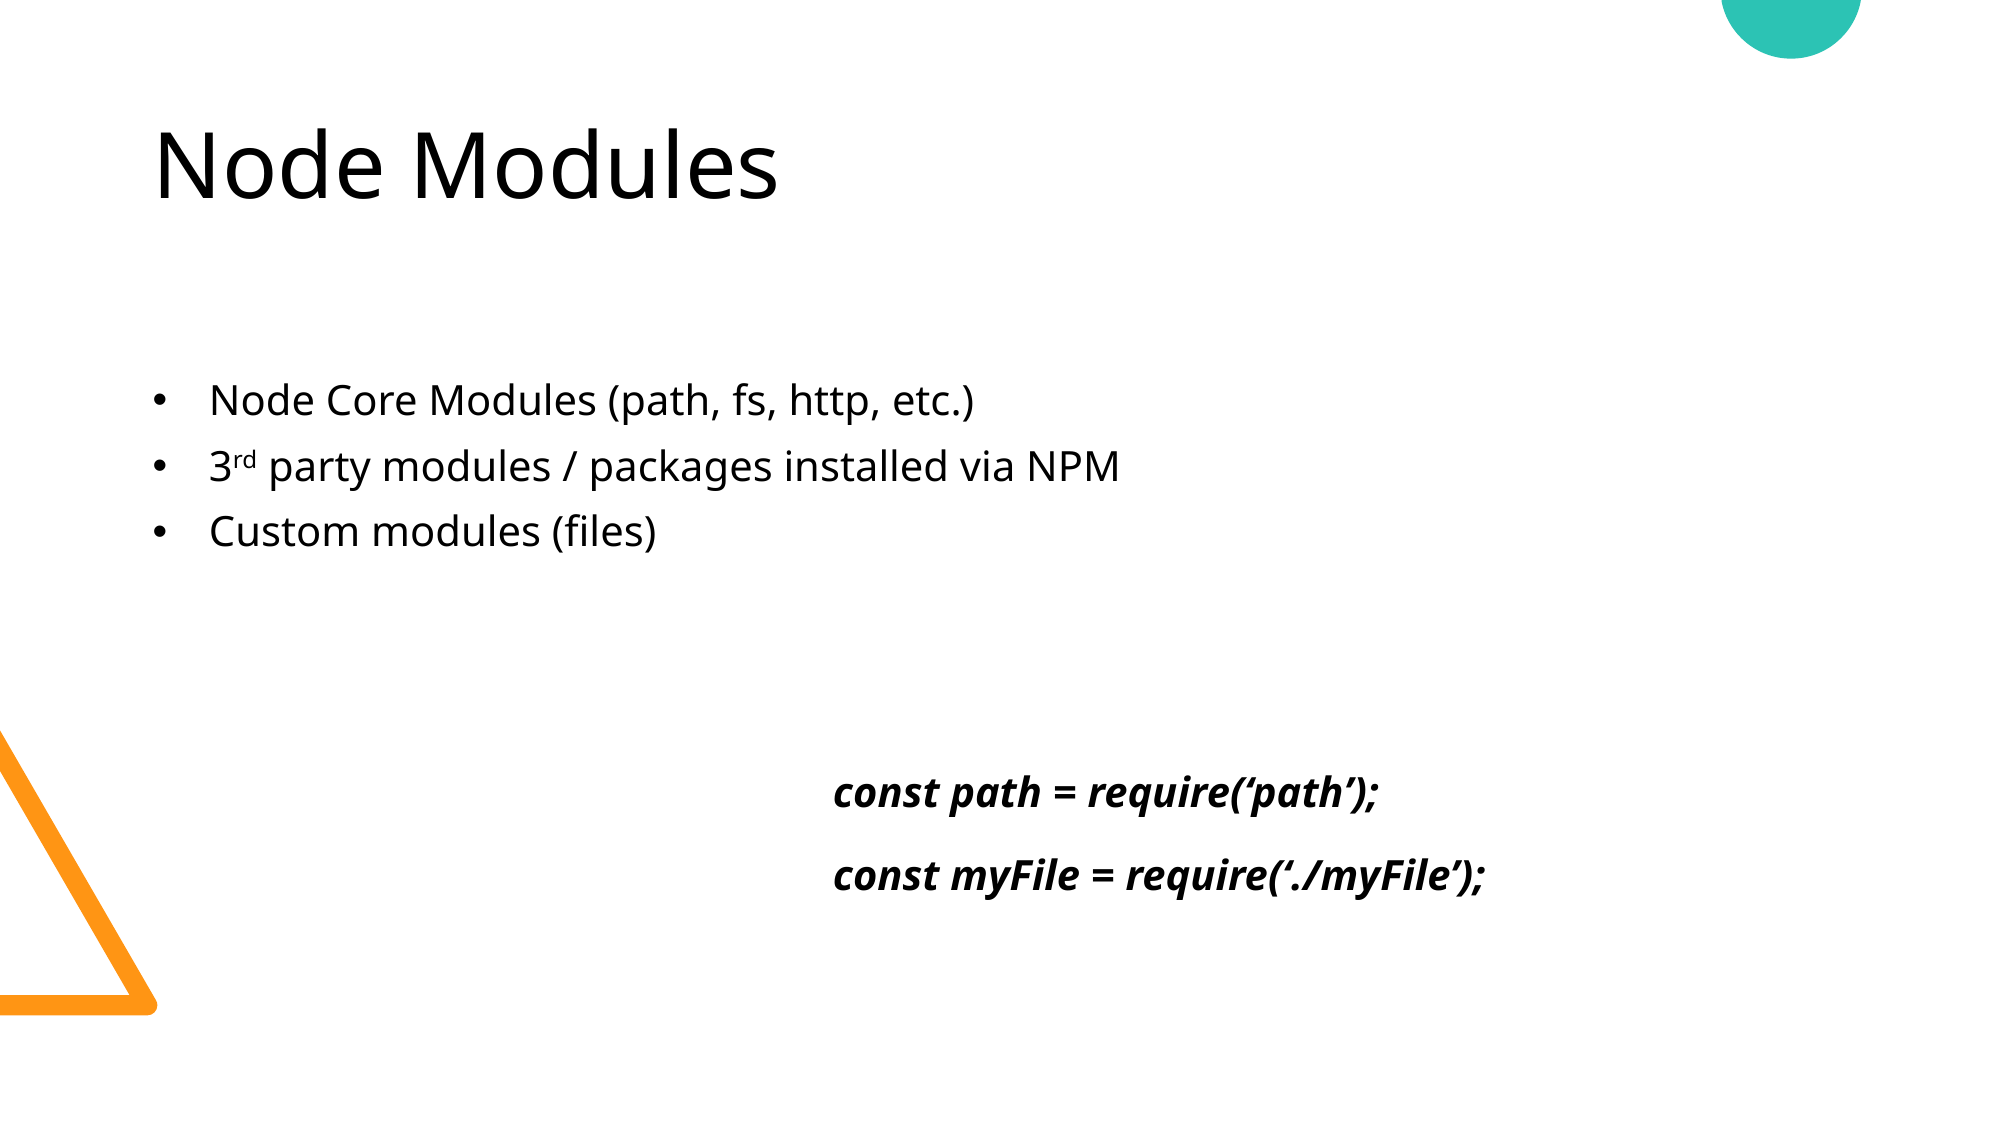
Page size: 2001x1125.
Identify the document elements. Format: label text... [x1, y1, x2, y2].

text_box const myFile = require(‘./myFile’); [817, 836, 1528, 970]
title Node Modules [137, 59, 1863, 278]
text_box const path = require(‘path’); [817, 753, 1477, 836]
text_box Node Core Modules (path, fs, http, etc.) 3rd party modules / packages installed via NPM Custom modules (files) [137, 371, 1223, 871]
